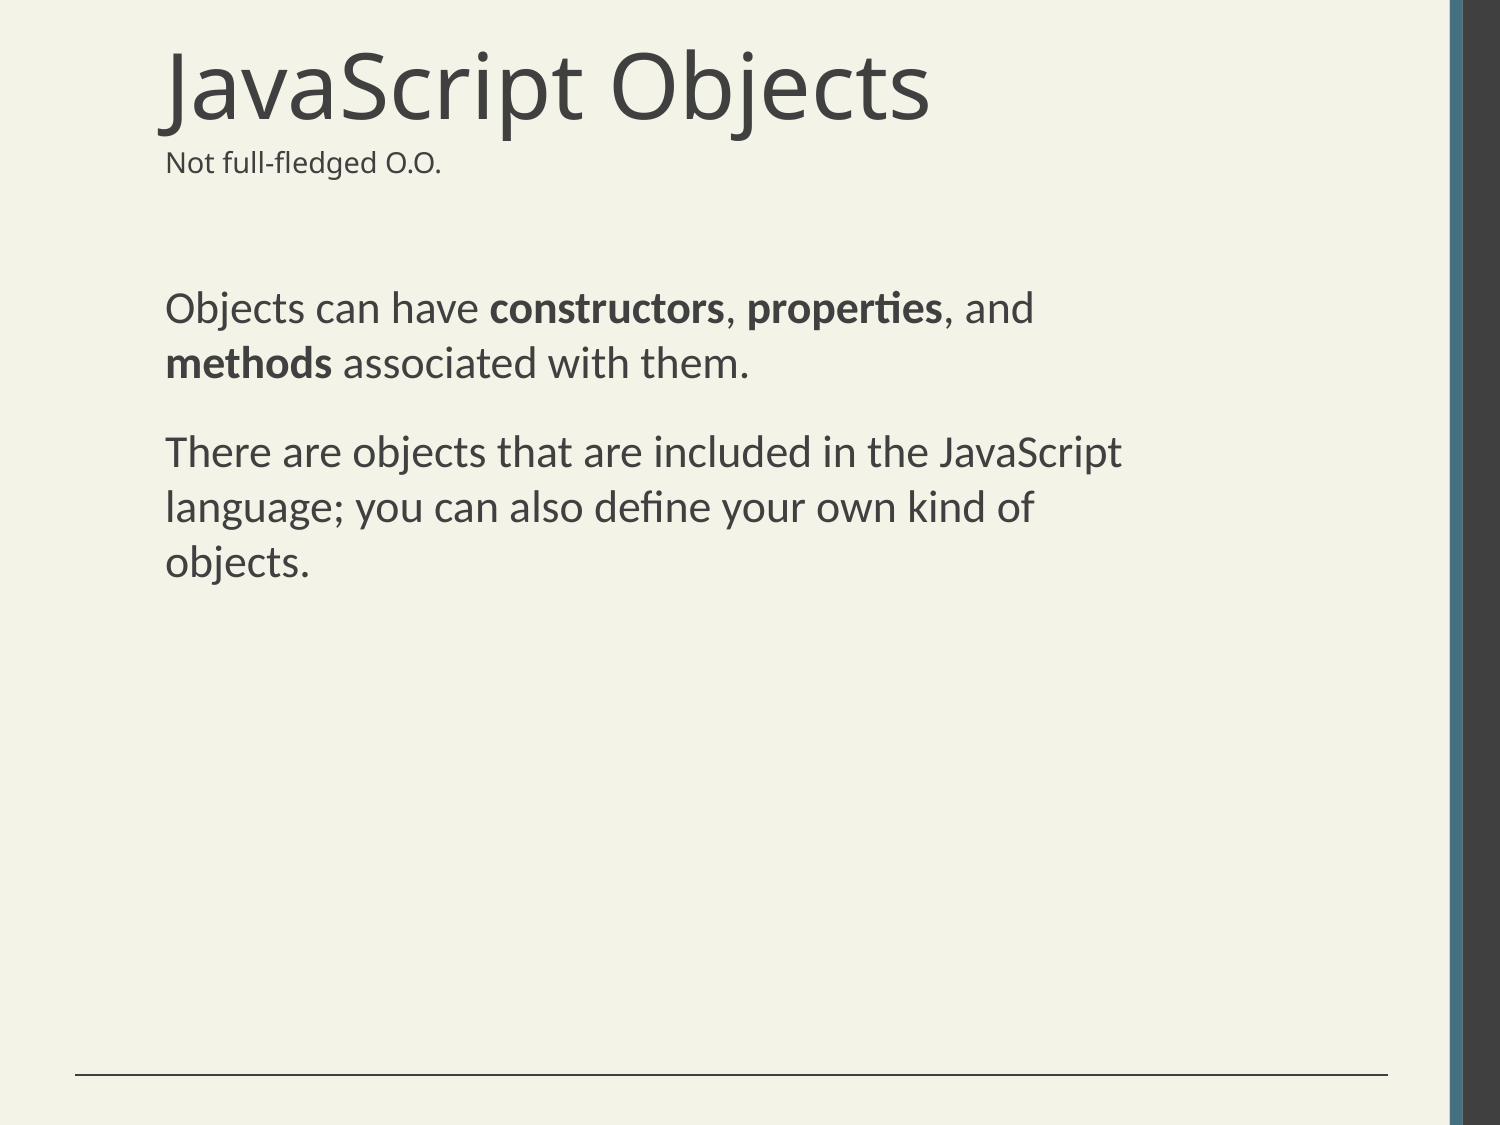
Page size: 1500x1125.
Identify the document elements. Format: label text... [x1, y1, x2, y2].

title JavaScript Objects [150, 20, 1425, 188]
list Not full-fledged O.O. [150, 137, 1200, 188]
list Objects can have constructors, properties, and methods associated with them. There are objects that are included in the JavaScript language; you can also define your own kind of objects. [150, 270, 1200, 1013]
